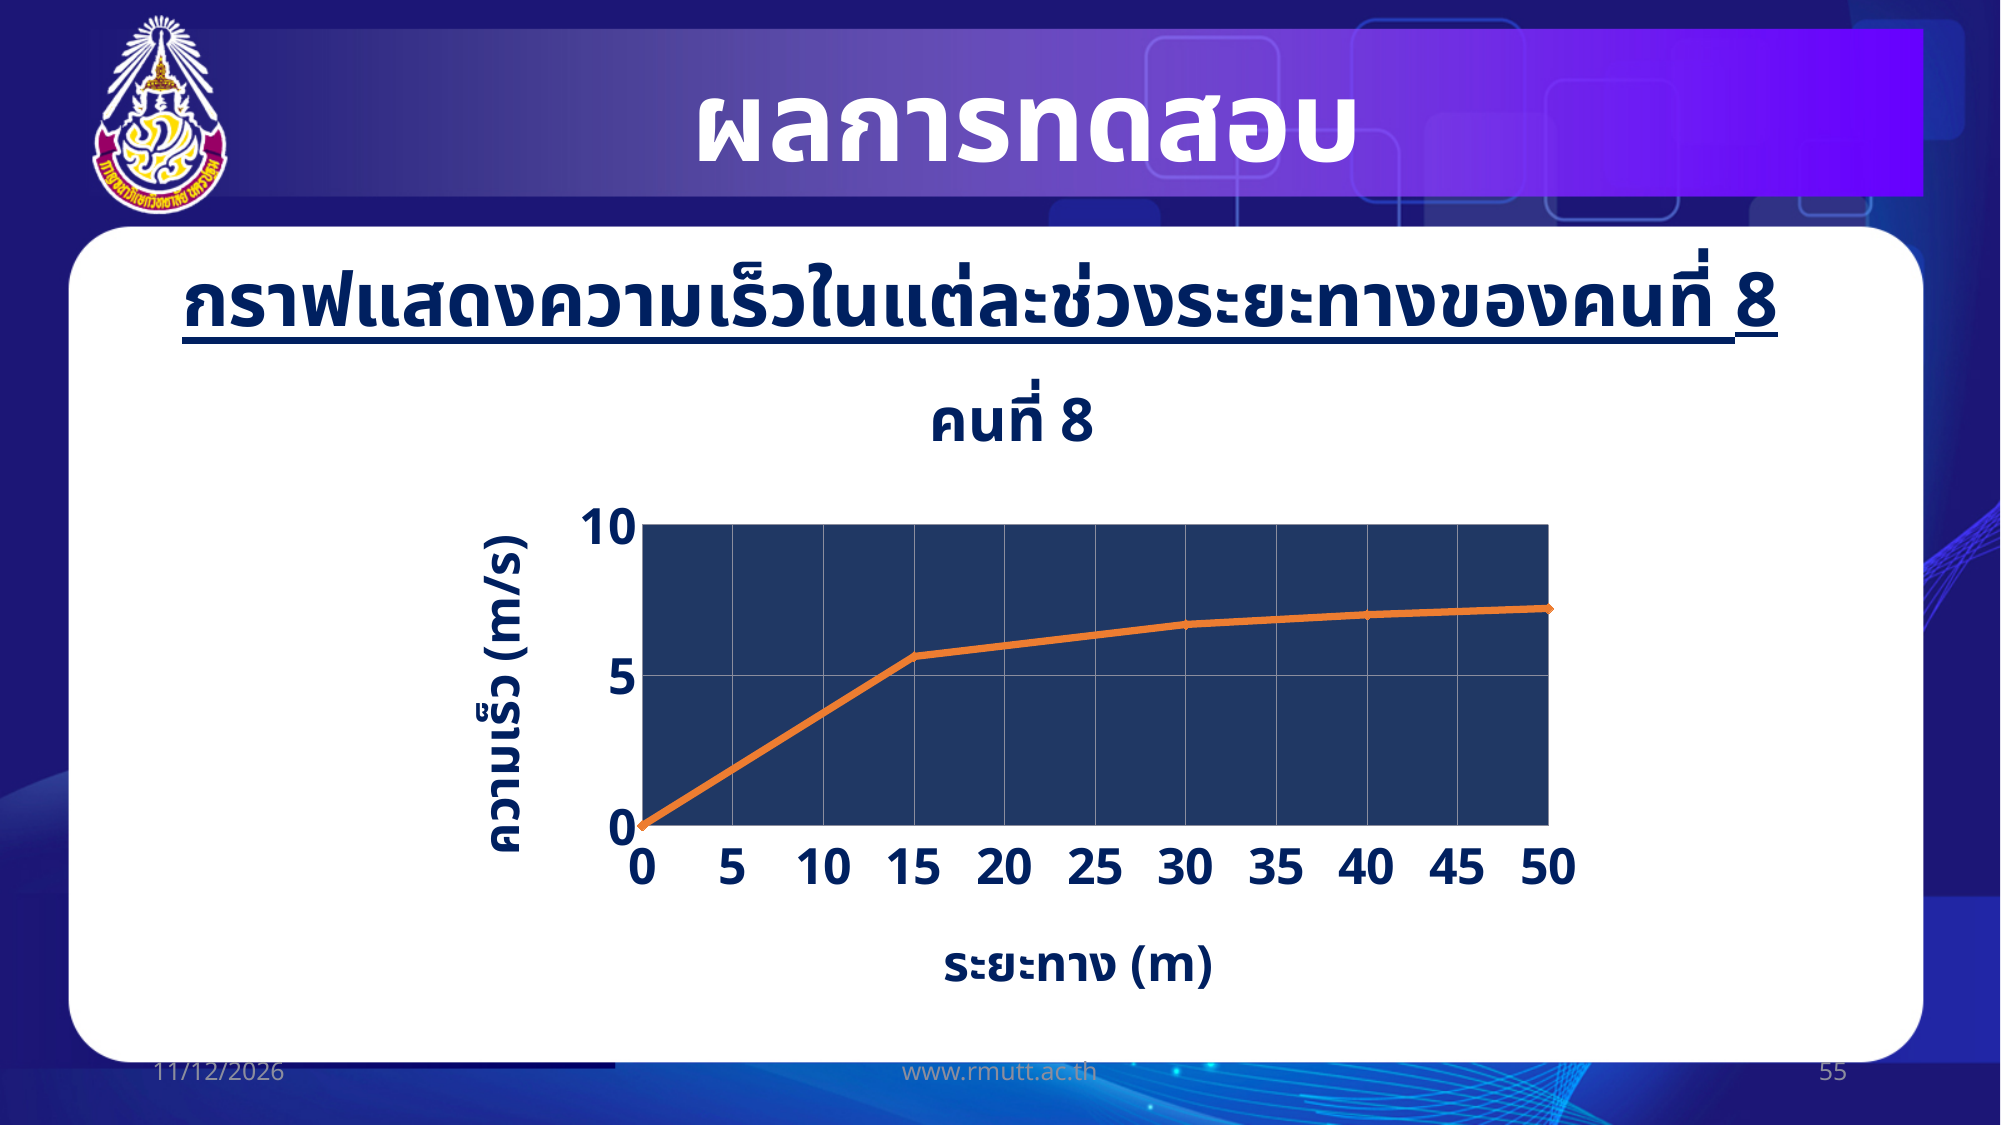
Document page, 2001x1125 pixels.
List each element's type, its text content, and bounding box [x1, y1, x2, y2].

chart [424, 337, 1601, 1043]
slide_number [137, 1043, 588, 1103]
footer www.rmutt.ac.th [662, 1043, 1338, 1103]
list กราฟแสดงความเร็วในแต่ละช่วงระยะทางของคนที่ 8 [97, 254, 1863, 1043]
picture [0, 0, 2001, 1125]
title ผลการทดสอบ [150, 16, 1875, 234]
slide_number 55 [1412, 1043, 1863, 1103]
